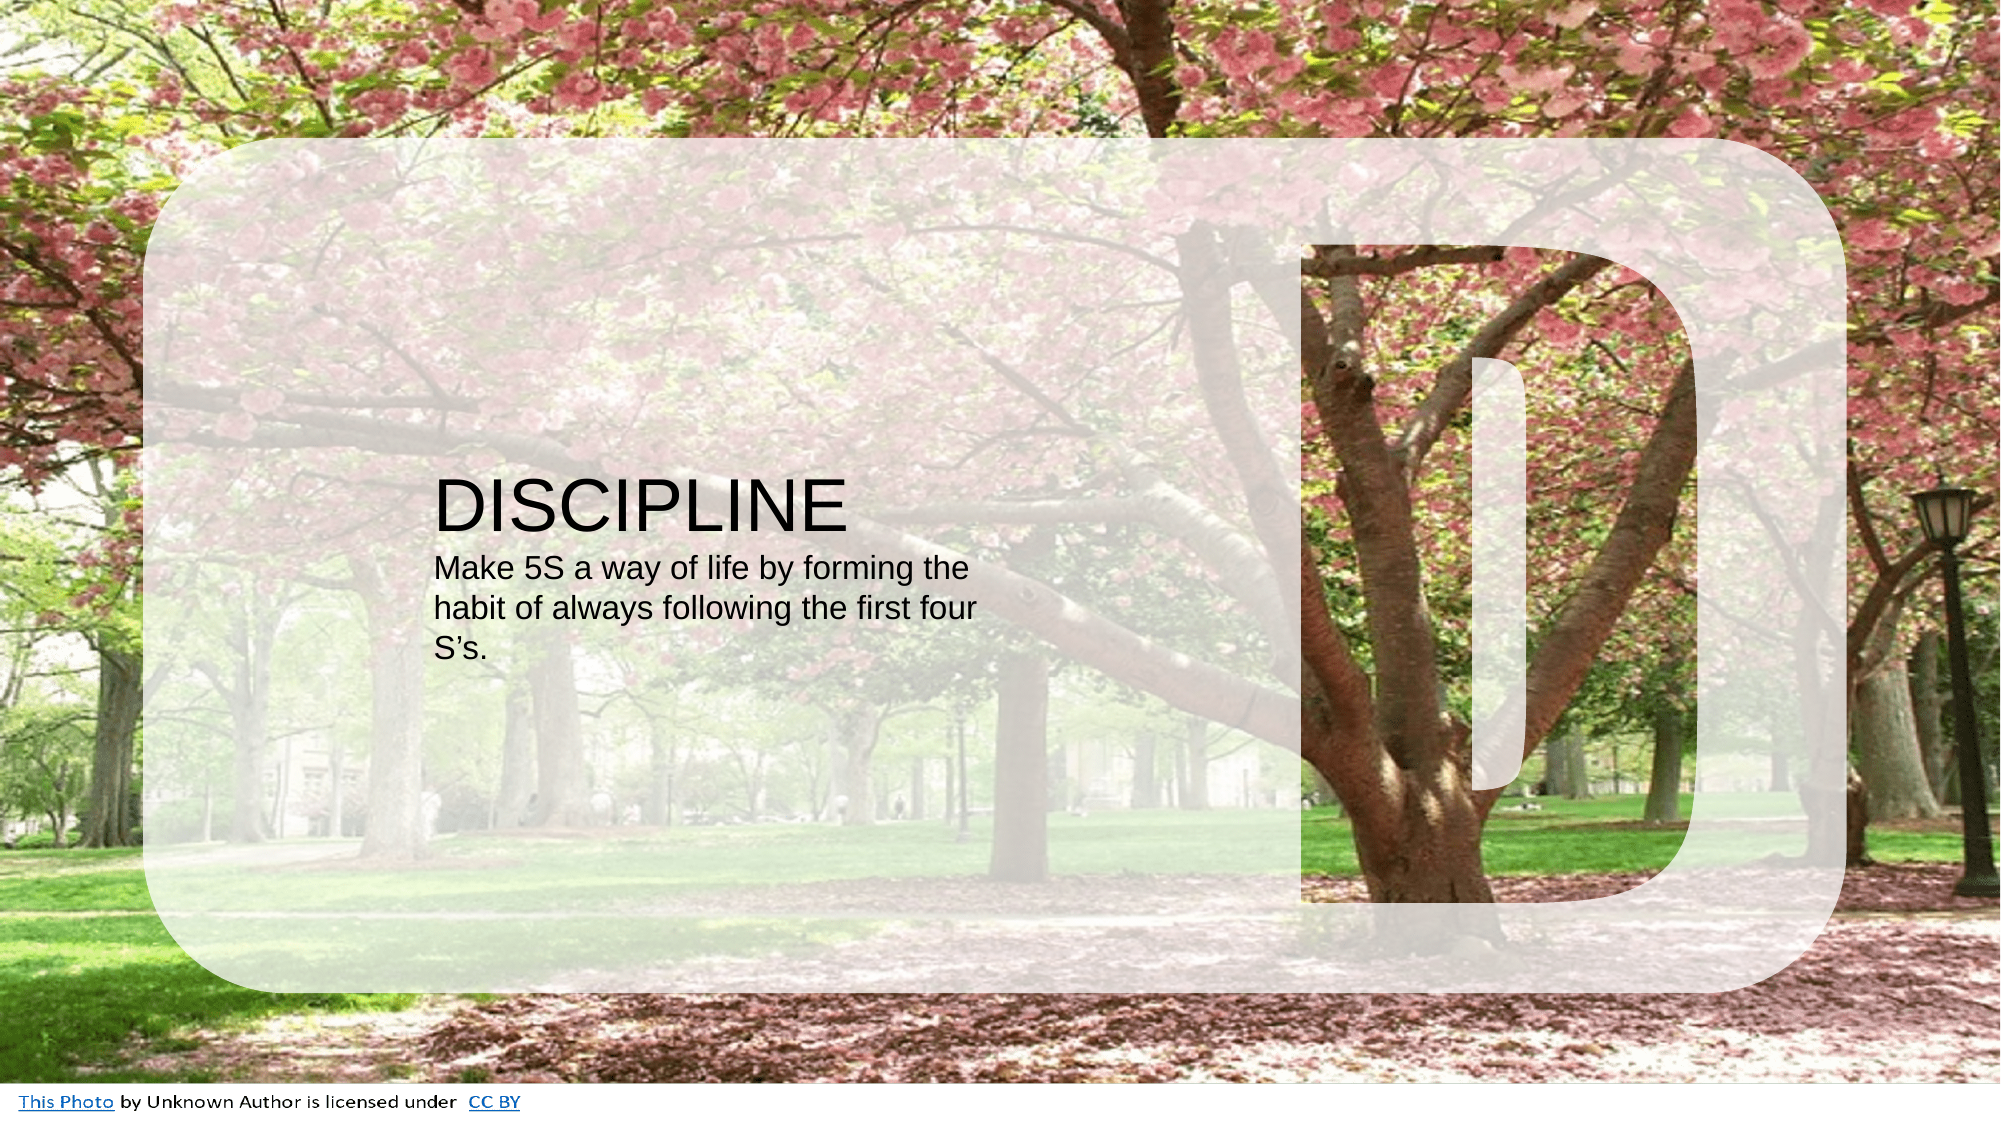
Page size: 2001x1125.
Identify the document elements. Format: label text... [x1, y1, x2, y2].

text_box [142, 136, 1848, 995]
text_box DISCIPLINE Make 5S a way of life by forming the habit of always following the first four S’s. [418, 448, 1040, 674]
picture [0, 0, 2001, 1125]
